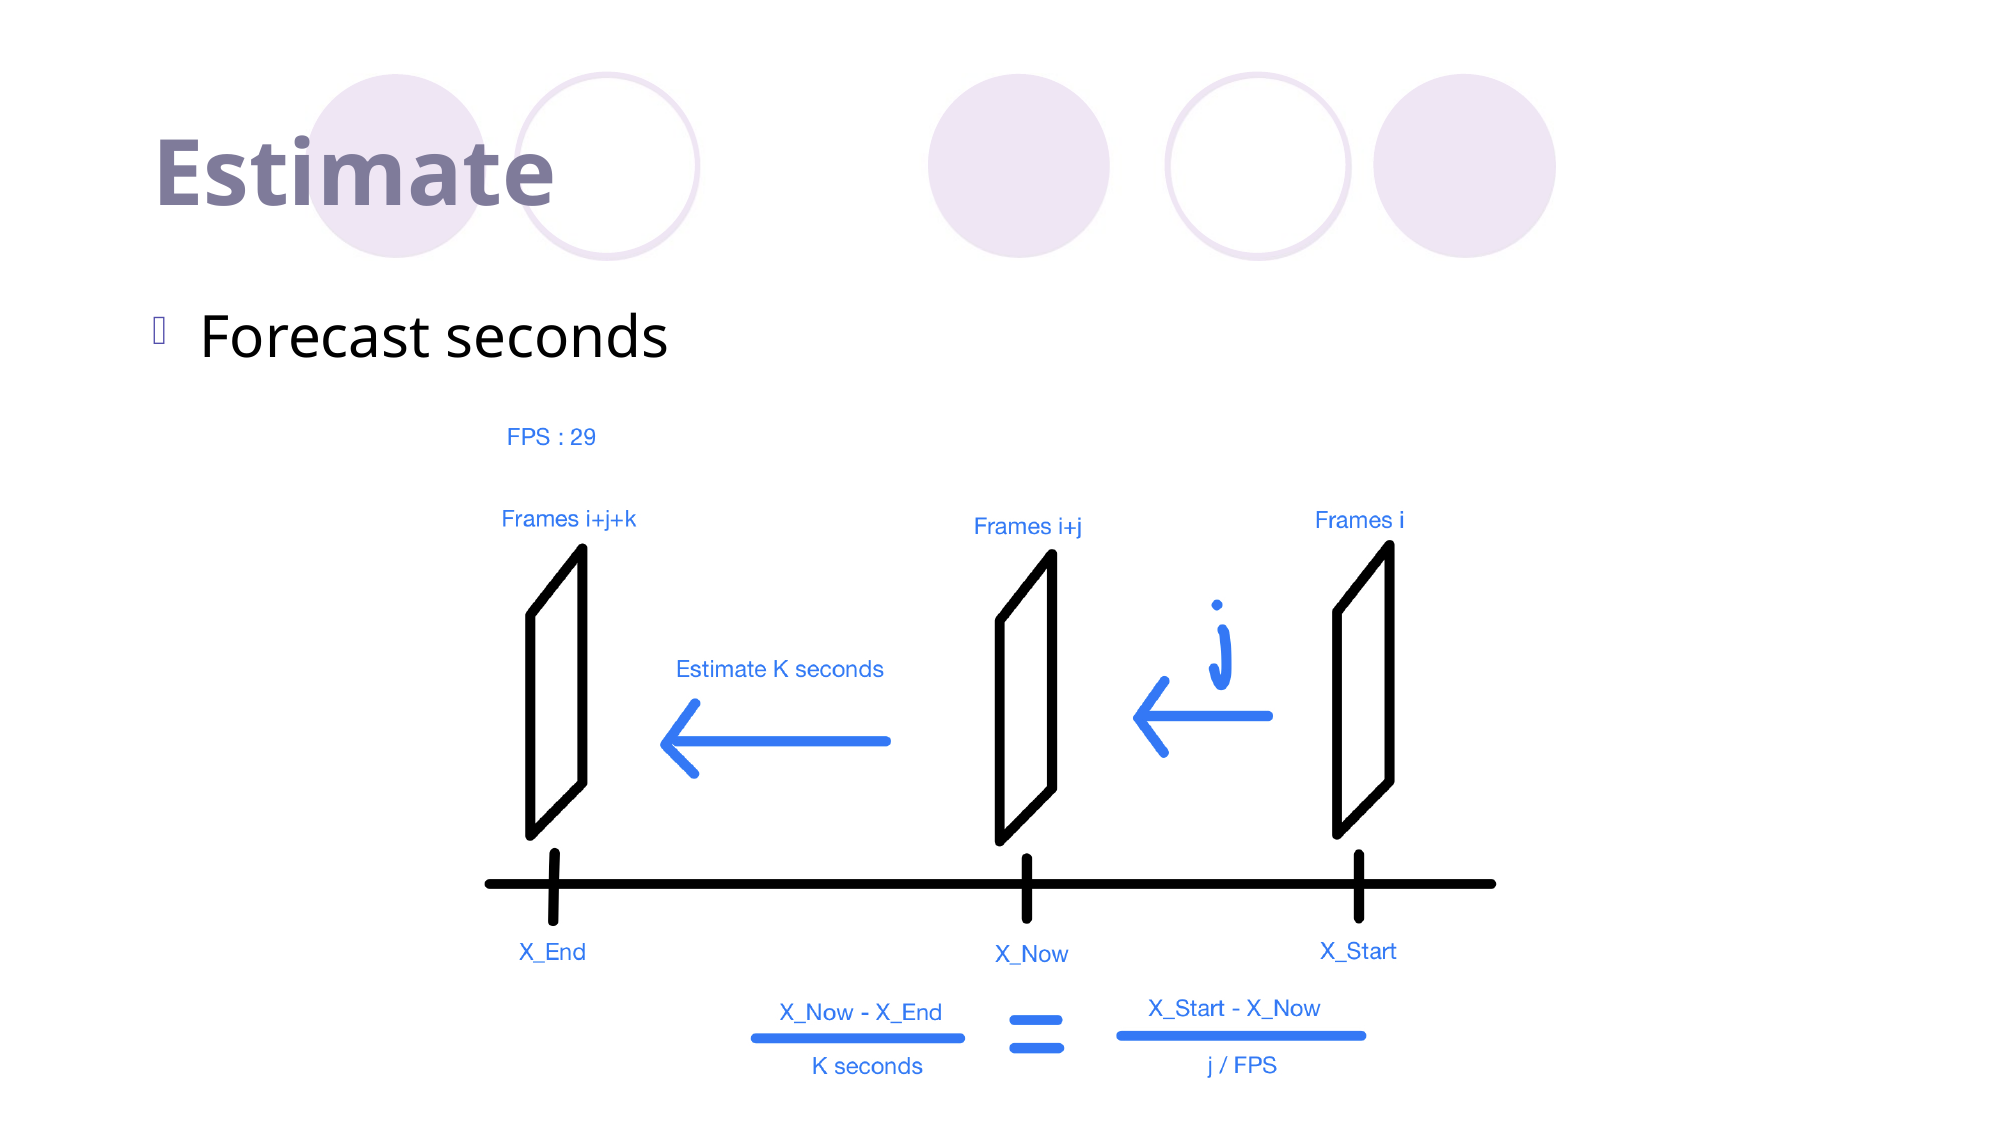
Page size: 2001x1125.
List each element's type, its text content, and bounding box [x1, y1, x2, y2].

list Forecast seconds [137, 299, 988, 1014]
picture [407, 384, 1568, 1101]
title Estimate [137, 59, 1863, 278]
